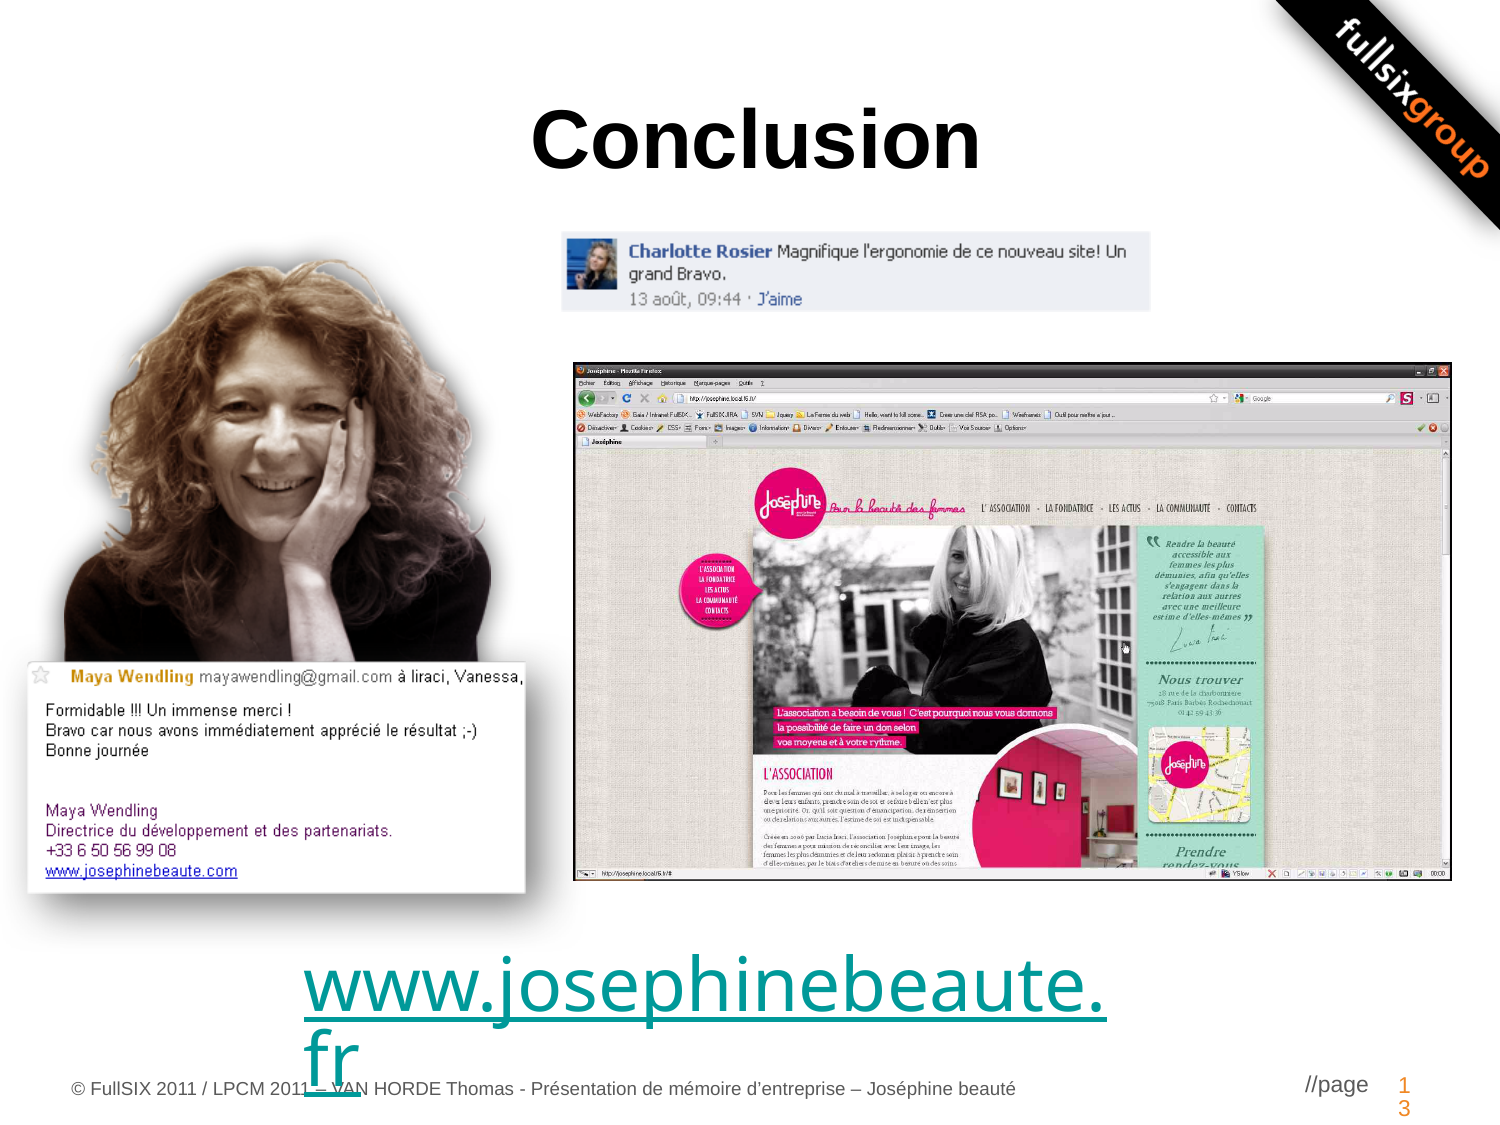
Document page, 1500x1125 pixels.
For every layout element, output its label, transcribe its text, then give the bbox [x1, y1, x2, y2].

text_box www.josephinebeaute.fr [289, 928, 1140, 1046]
picture [1275, 0, 1500, 237]
title Conclusion [301, 78, 1213, 218]
picture [560, 231, 1151, 312]
picture [27, 255, 526, 894]
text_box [572, 361, 1453, 882]
slide_number 13 [1382, 1065, 1424, 1105]
